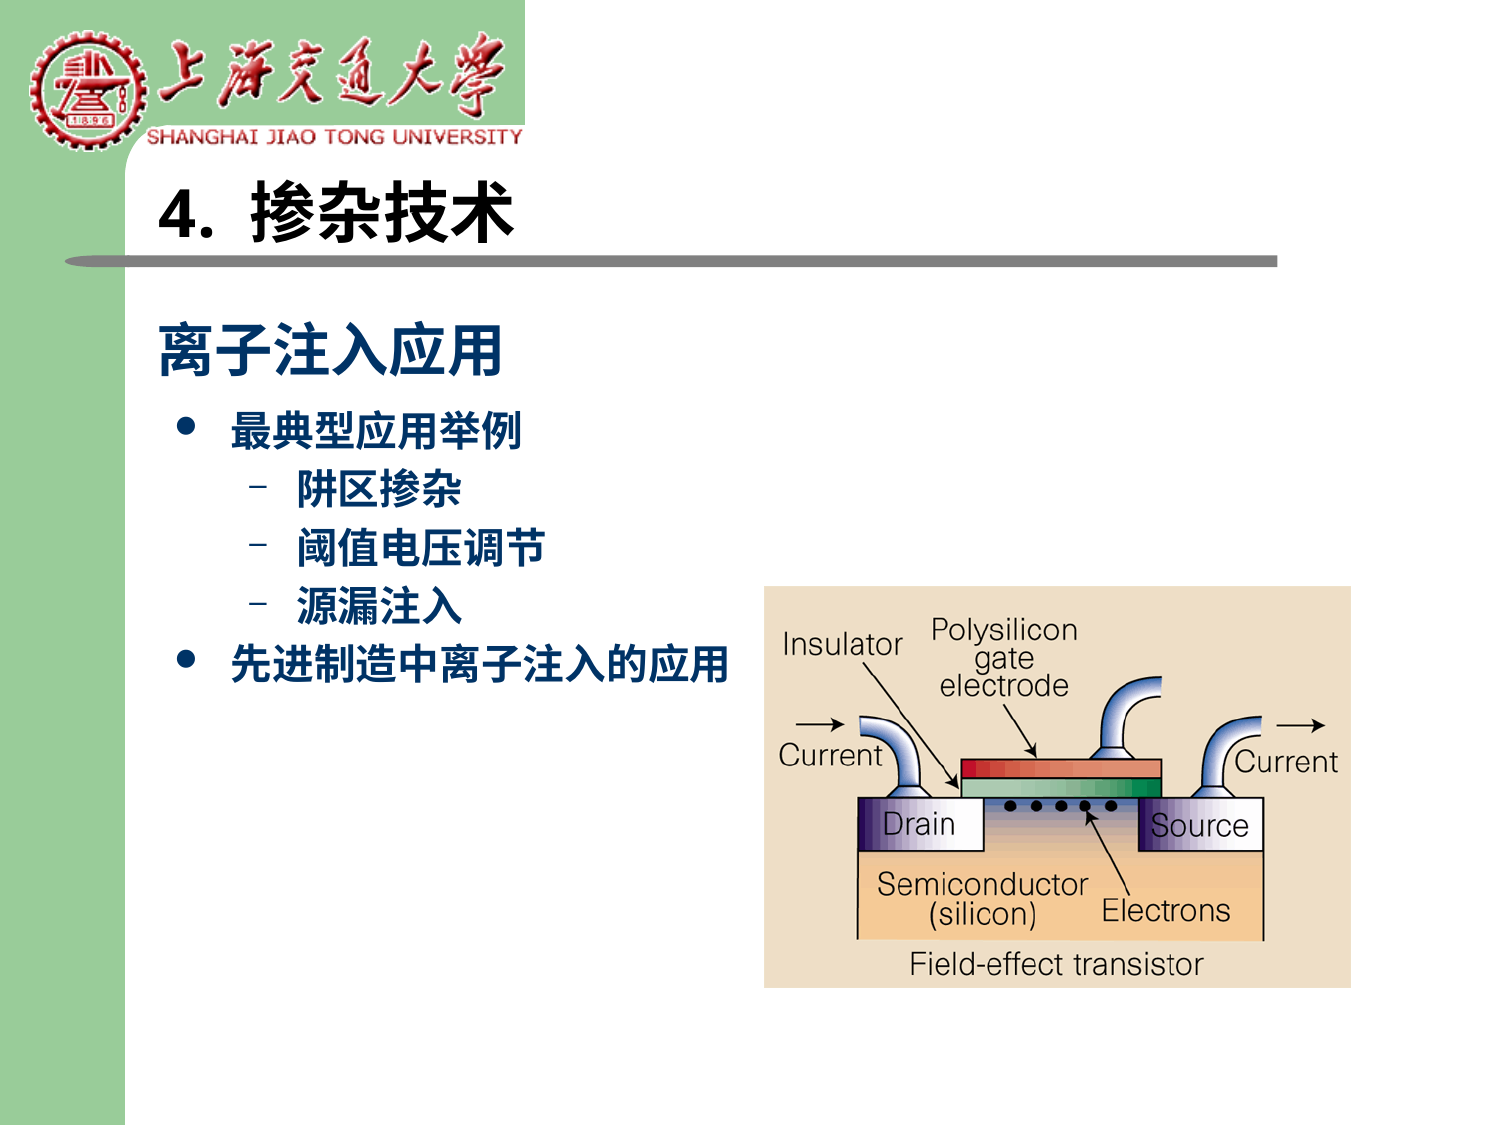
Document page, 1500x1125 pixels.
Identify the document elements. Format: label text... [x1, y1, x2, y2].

text_box 离子注入应用 [135, 314, 821, 398]
picture [29, 30, 524, 152]
picture [764, 585, 1351, 988]
list 最典型应用举例 阱区掺杂 阈值电压调节 源漏注入 先进制造中离子注入的应用 [159, 396, 810, 752]
text_box 4. 掺杂技术 [135, 137, 821, 268]
